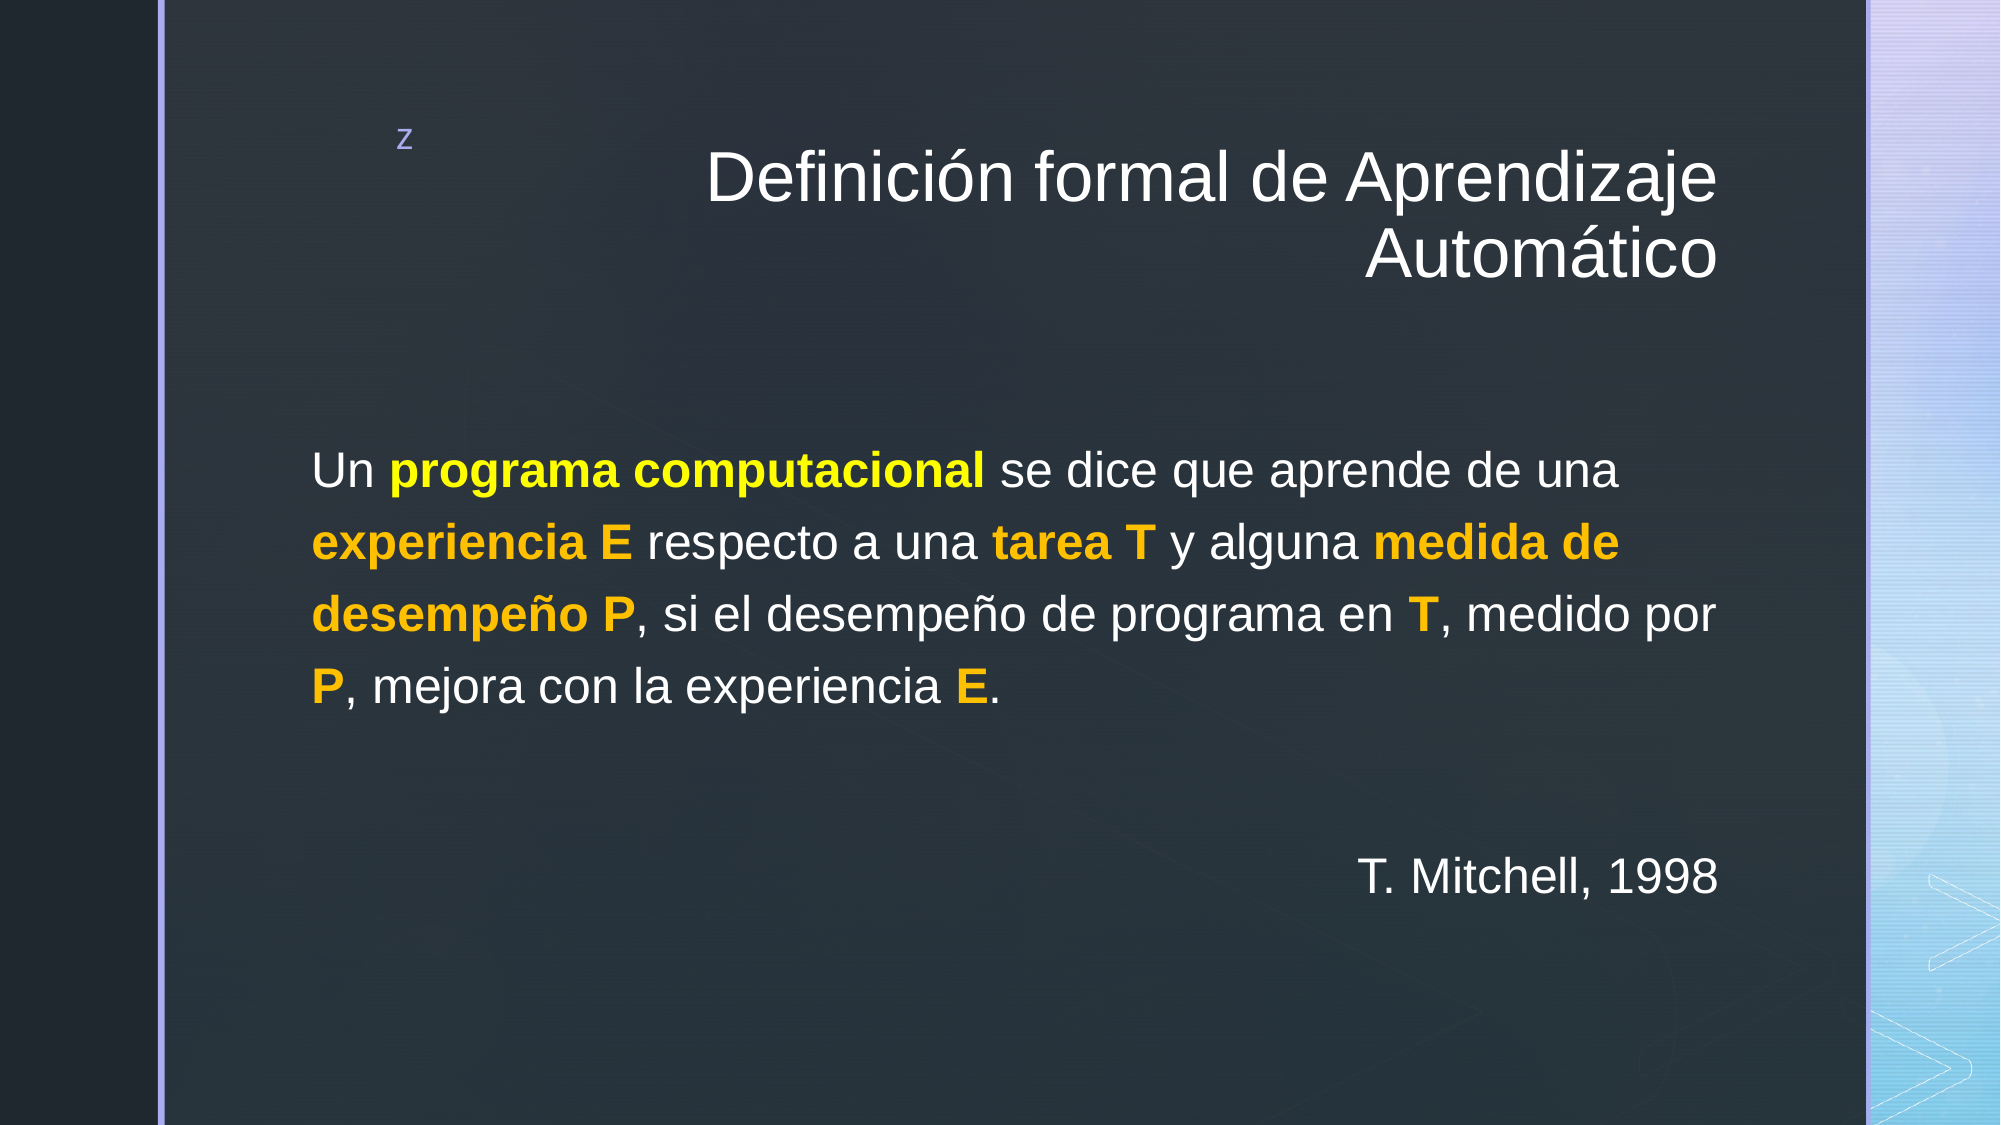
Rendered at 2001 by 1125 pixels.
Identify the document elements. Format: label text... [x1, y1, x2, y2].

picture [1871, 0, 2001, 1125]
list Un programa computacional se dice que aprende de una experiencia E respecto a una tarea T y alguna medida de desempeño P, si el desempeño de programa en T, medido por P, mejora con la experiencia E. T. Mitchell, 1998 [296, 336, 1734, 993]
title Definición formal de Aprendizaje Automático [428, 132, 1734, 310]
